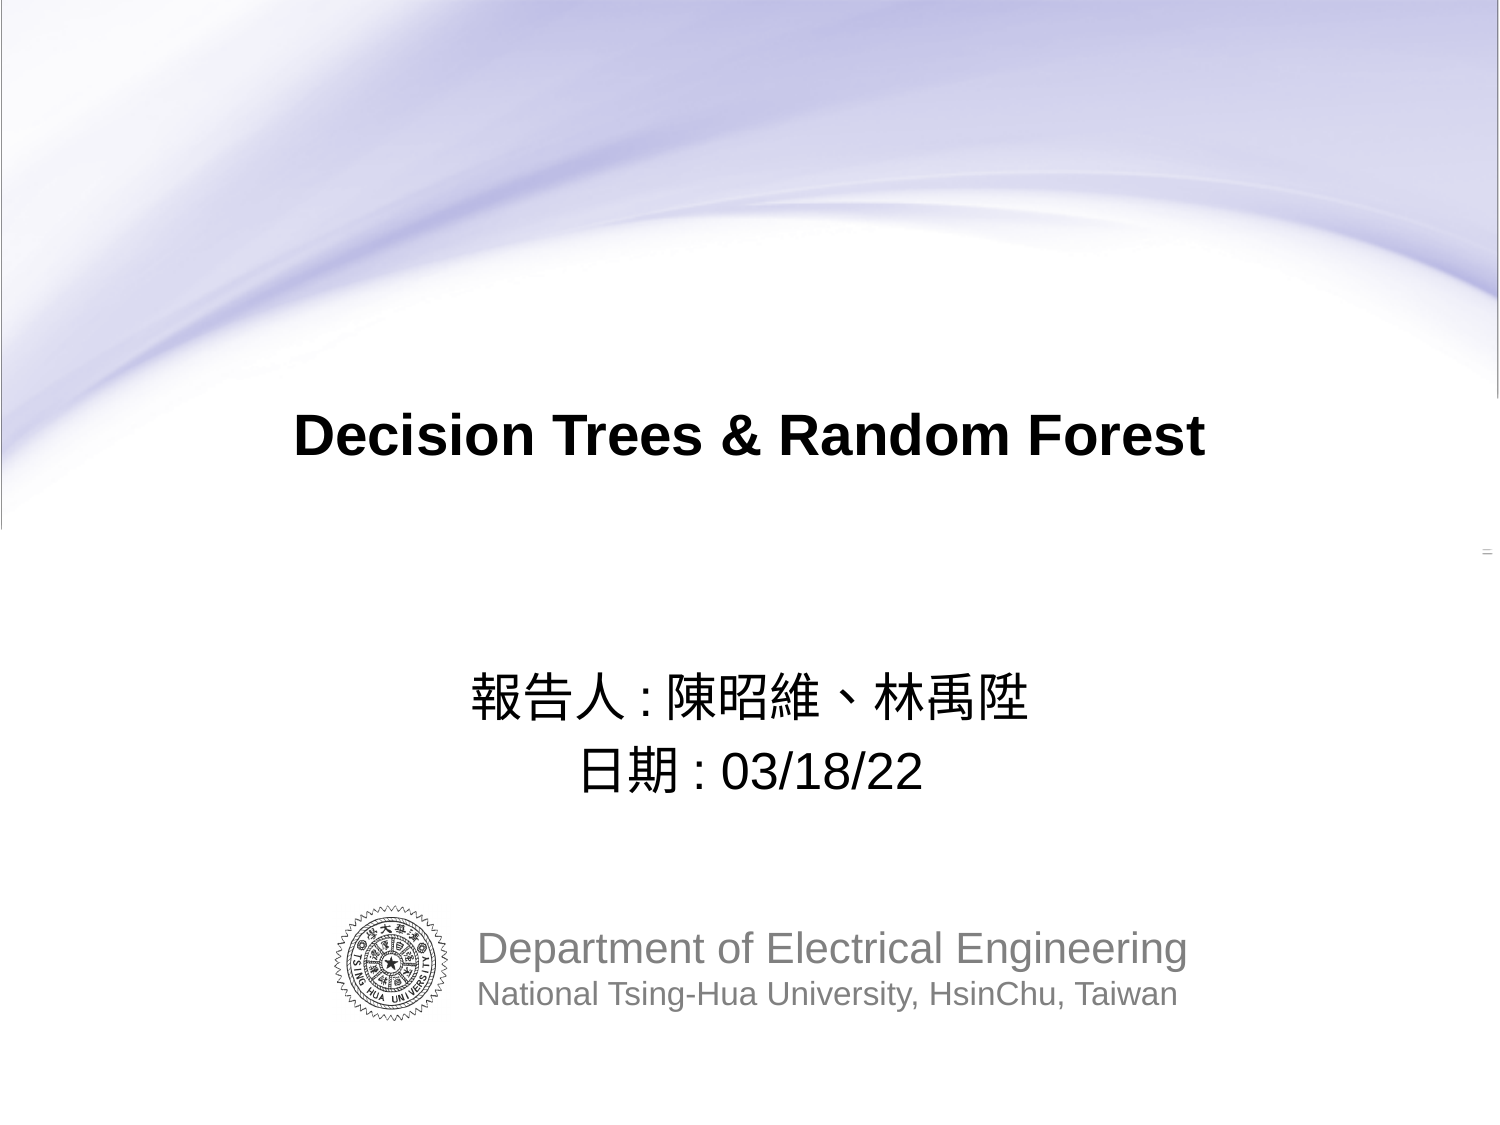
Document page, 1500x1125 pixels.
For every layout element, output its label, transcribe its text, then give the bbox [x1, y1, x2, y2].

subtitle 報告人:陳昭維、林禹陞 日期: 03/18/22 [0, 657, 1500, 894]
title Decision Trees & Random Forest [0, 302, 1500, 563]
picture [0, 0, 1500, 302]
